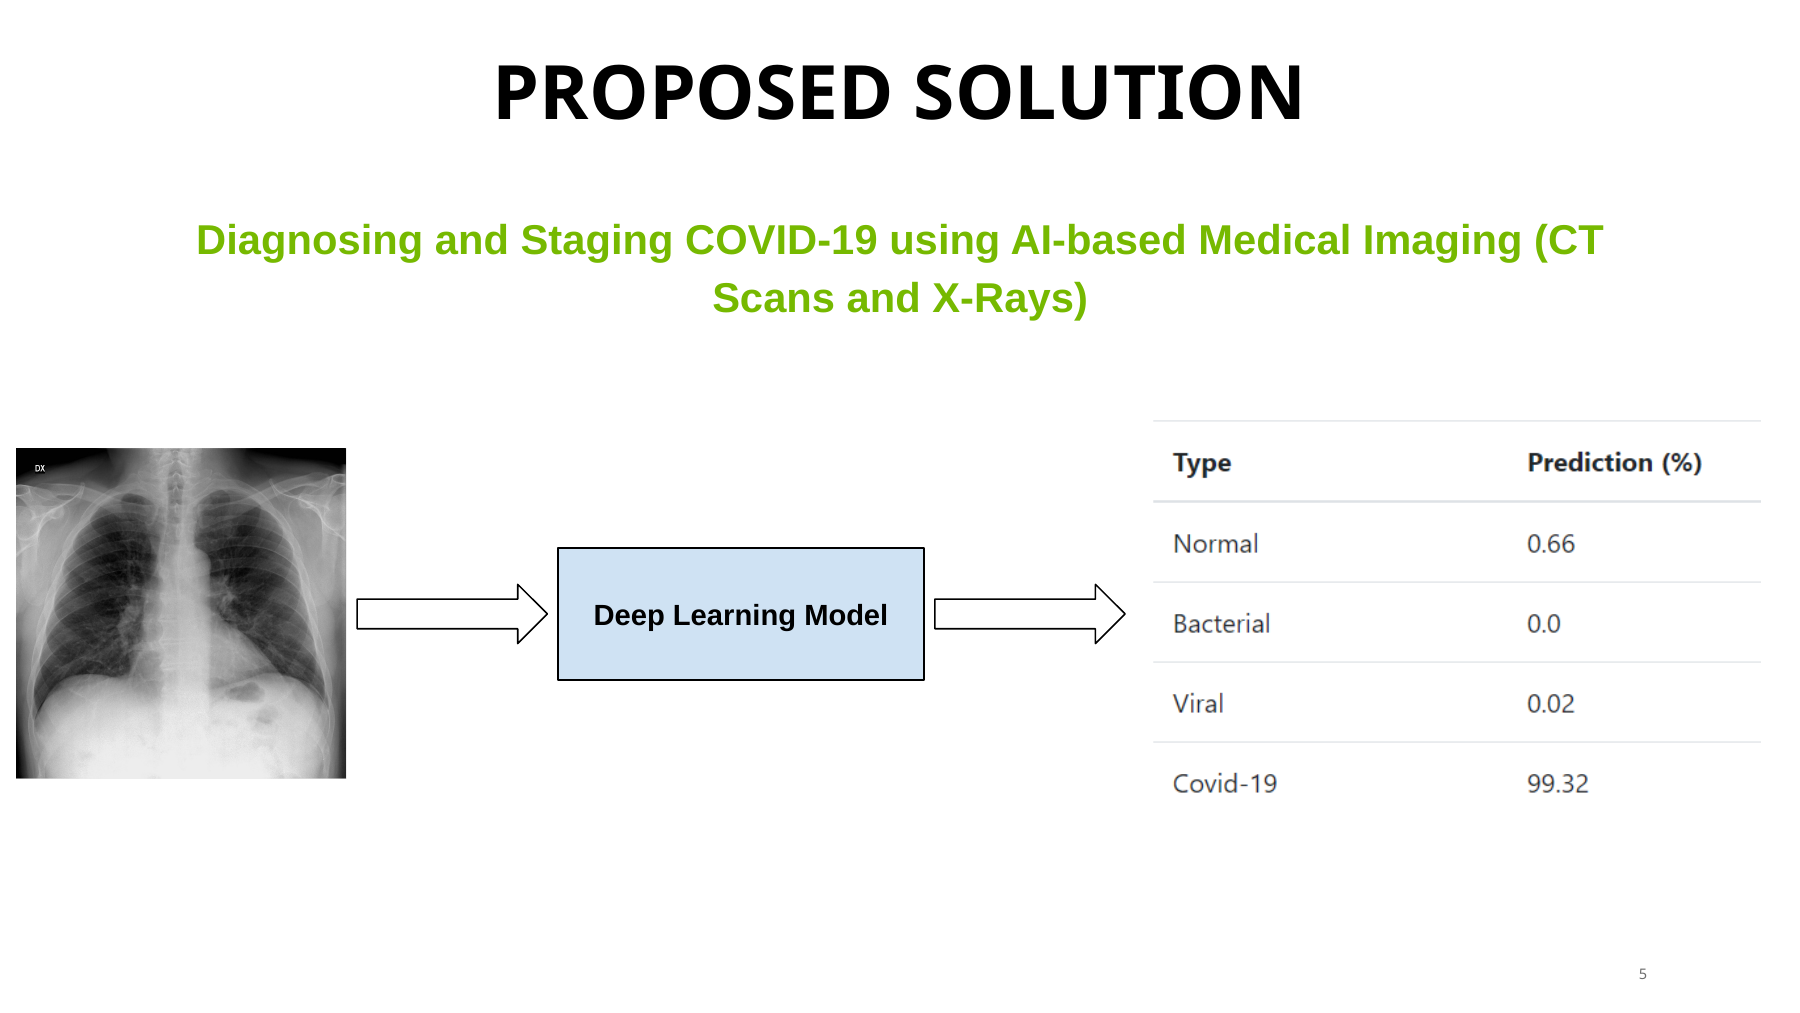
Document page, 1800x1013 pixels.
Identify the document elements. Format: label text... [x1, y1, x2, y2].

title PROPOSED SOLUTION [81, 45, 1719, 143]
text_box Deep Learning Model [557, 547, 925, 680]
text_box [357, 584, 548, 644]
picture [1135, 385, 1761, 833]
picture [16, 448, 347, 780]
subtitle Diagnosing and Staging COVID-19 using AI-based Medical Imaging (CT Scans and X-Rays) [120, 198, 1681, 331]
text_box [934, 584, 1126, 644]
